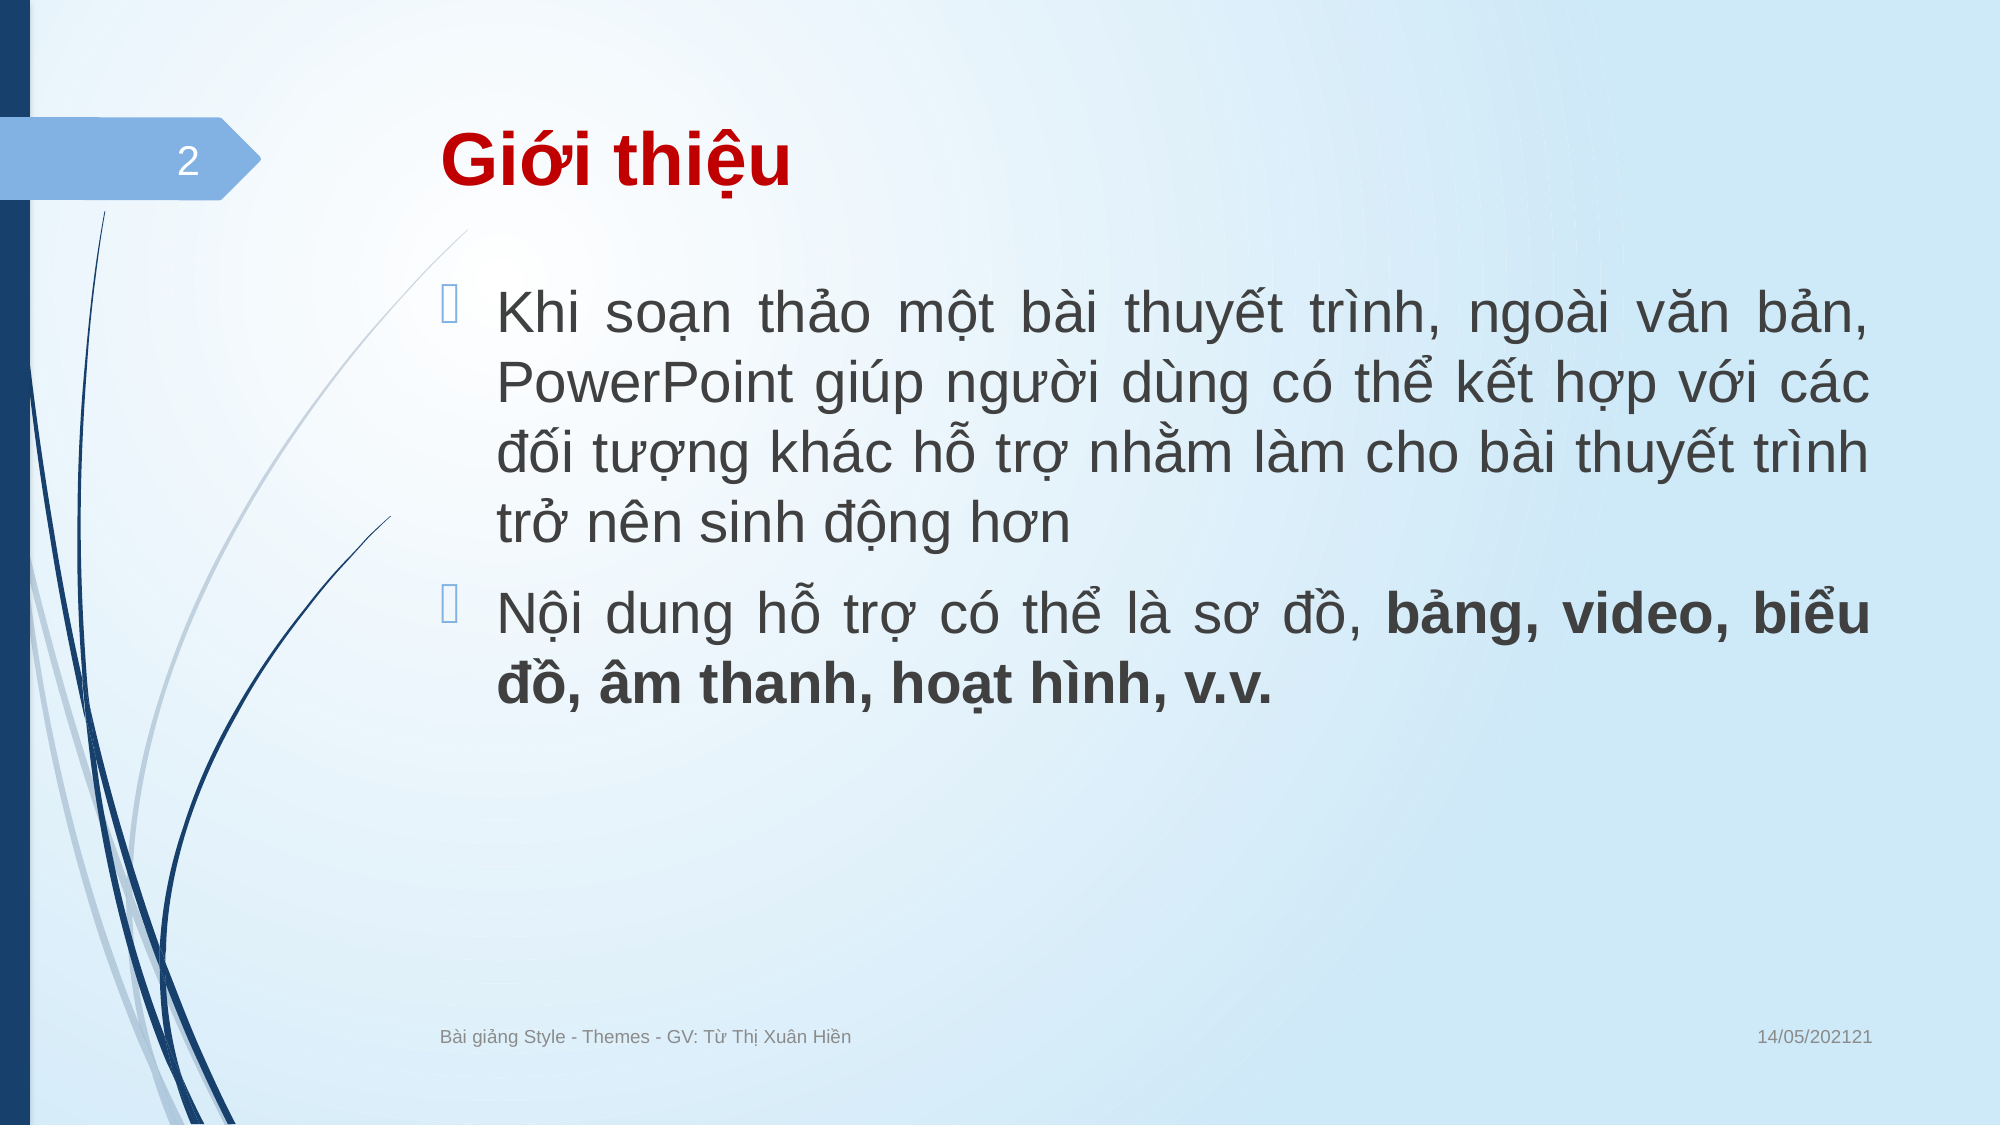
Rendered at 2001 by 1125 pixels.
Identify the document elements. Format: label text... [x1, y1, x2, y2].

list Khi soạn thảo một bài thuyết trình, ngoài văn bản, PowerPoint giúp người dùng có thể kết hợp với các đối tượng khác hỗ trợ nhằm làm cho bài thuyết trình trở nên sinh động hơn Nội dung hỗ trợ có thể là sơ đồ, bảng, video, biểu đồ, âm thanh, hoạt hình, v.v. [424, 266, 1888, 970]
slide_number 2 [87, 129, 216, 190]
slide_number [1699, 1005, 1888, 1067]
title Giới thiệu [425, 102, 1888, 238]
footer Bài giảng Style - Themes - GV: Từ Thị Xuân Hiền [424, 1006, 1675, 1067]
